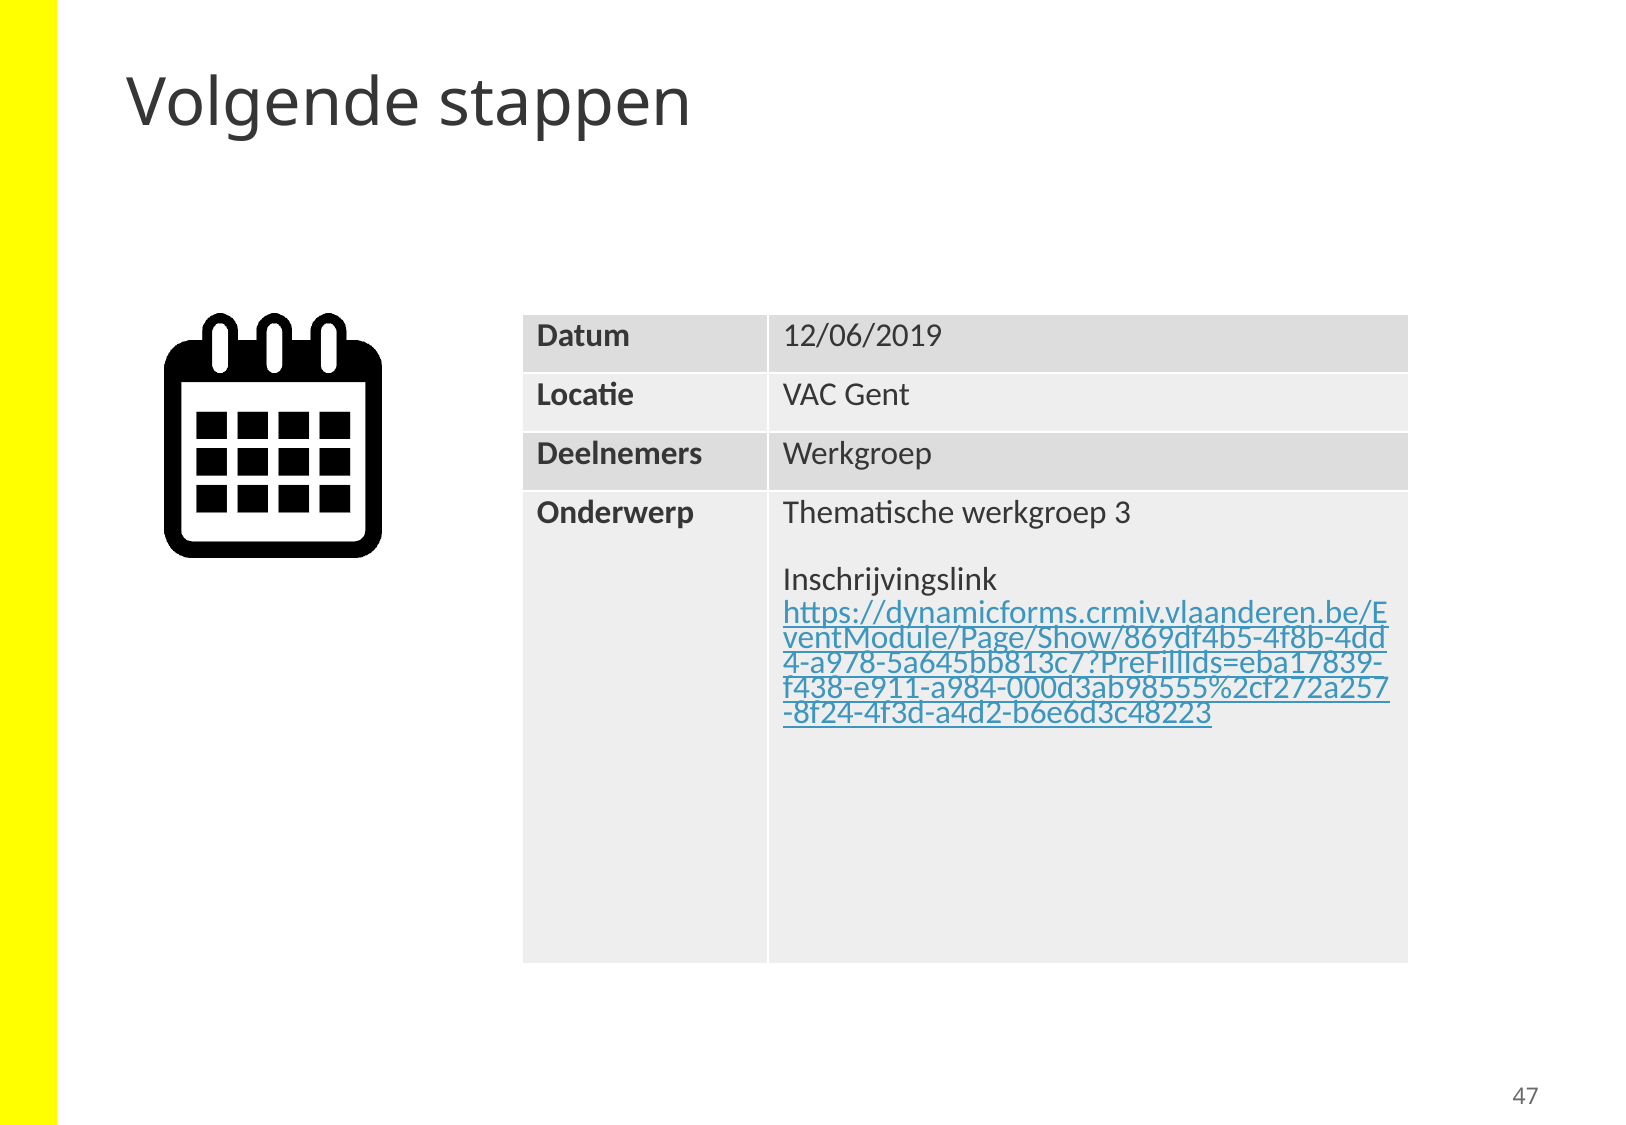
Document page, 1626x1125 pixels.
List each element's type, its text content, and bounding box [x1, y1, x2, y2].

table_cell Locatie [523, 374, 767, 431]
slide_number 47 [1424, 1075, 1548, 1120]
table_cell Werkgroep [769, 433, 1408, 490]
table_header Datum [523, 315, 767, 372]
table_header 12/06/2019 [769, 315, 1408, 372]
picture [164, 313, 382, 558]
table_cell Deelnemers [523, 433, 767, 490]
title Volgende stappen [111, 59, 1514, 222]
table_cell Onderwerp [523, 492, 767, 963]
table_cell VAC Gent [769, 374, 1408, 431]
table_cell Thematische werkgroep 3 Inschrijvingslink https://dynamicforms.crmiv.vlaanderen.be/EventModule/Page/Show/869df4b5-4f8b-4dd4-a978-5a645bb813c7?PreFillIds=eba17839-f438-e911-a984-000d3ab98555%2cf272a257-8f24-4f3d-a4d2-b6e6d3c48223 [769, 492, 1408, 963]
